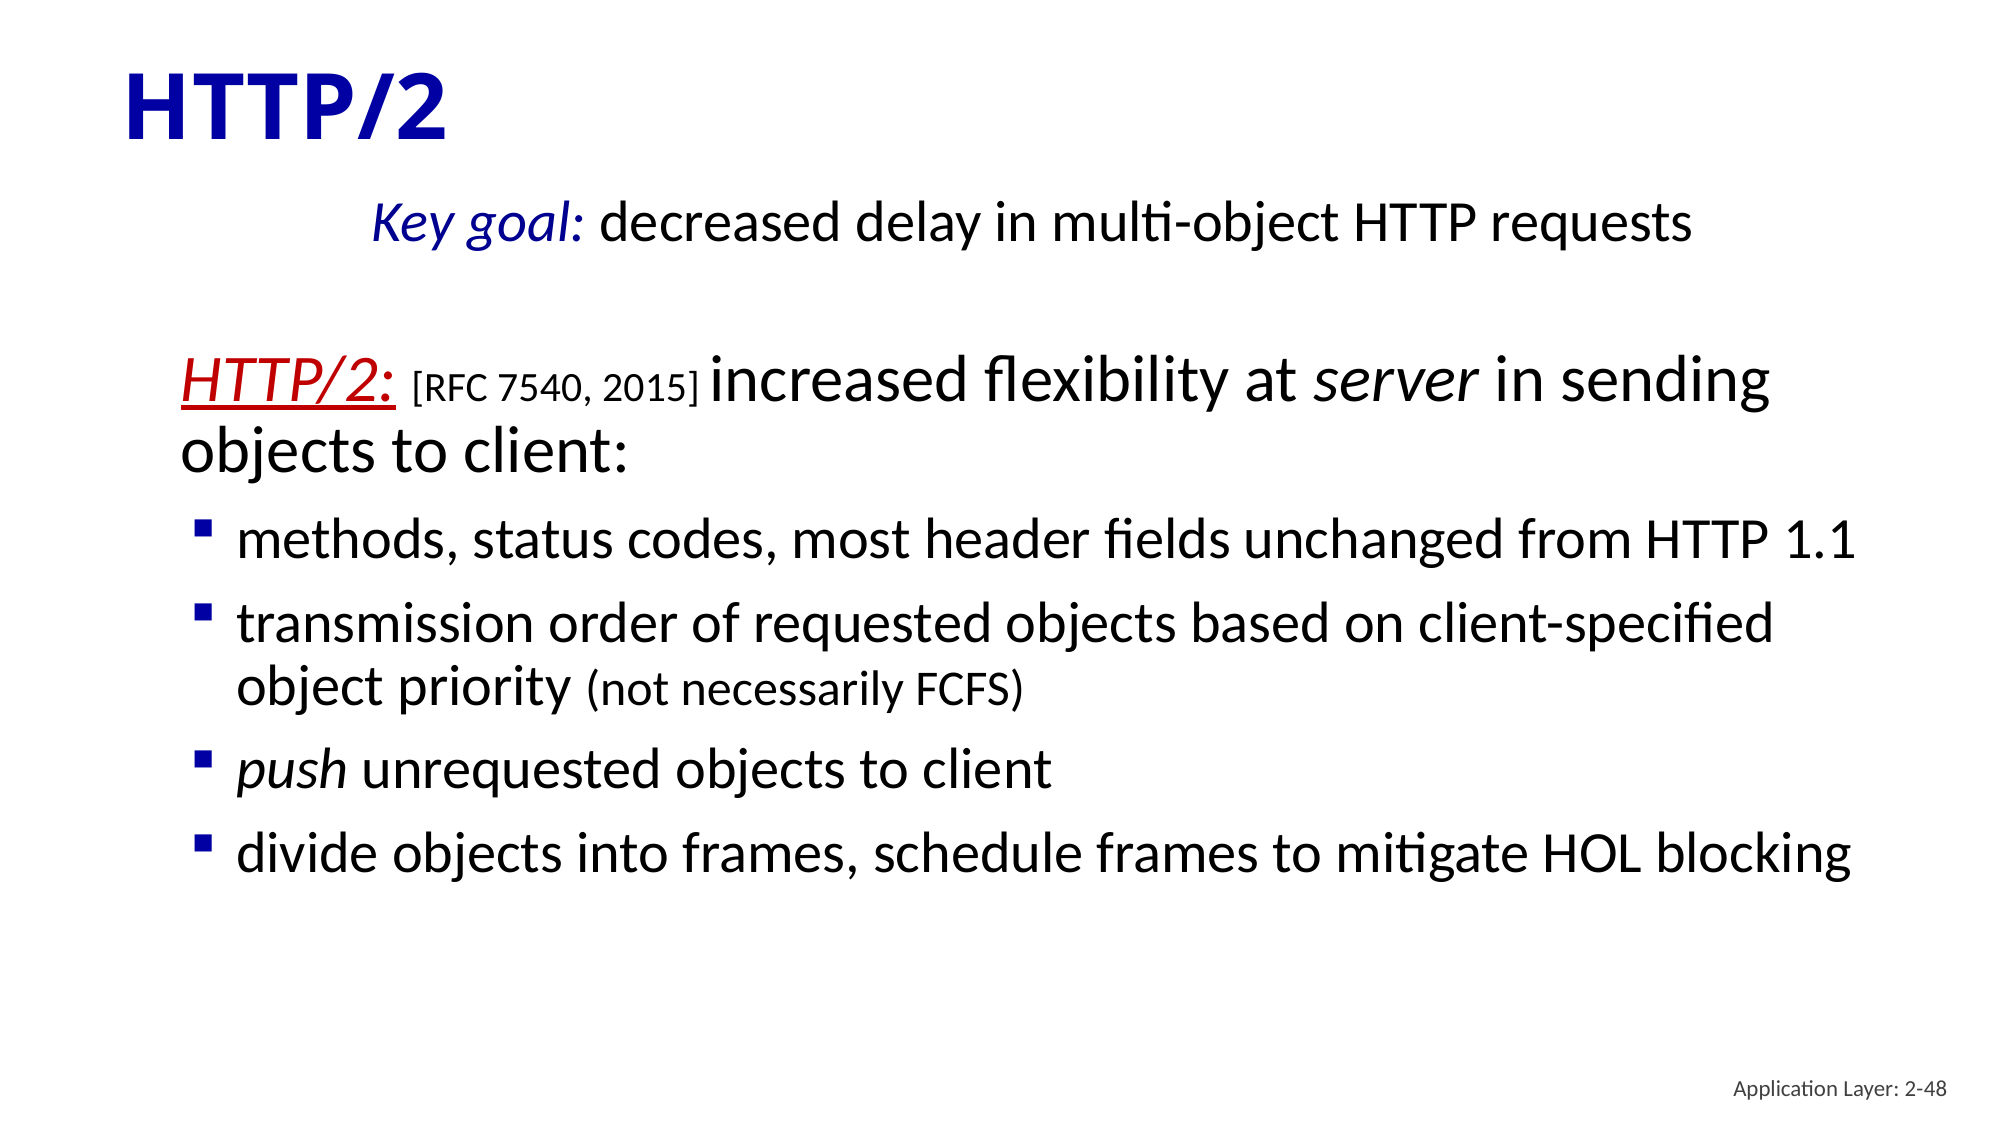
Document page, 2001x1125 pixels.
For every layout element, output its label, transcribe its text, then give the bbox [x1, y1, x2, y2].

slide_number Application Layer: 2-48 [1512, 1056, 1963, 1117]
text_box HTTP/2: [RFC 7540, 2015] increased flexibility at server in sending objects to client: methods, status codes, most header fields unchanged from HTTP 1.1 transmission order of requested objects based on client-specified object priority (not necessarily FCFS) push unrequested objects to client divide objects into frames, schedule frames to mitigate HOL blocking [164, 336, 1881, 1073]
title HTTP/2 [106, 36, 1832, 184]
text_box Key goal: decreased delay in multi-object HTTP requests [110, 183, 1935, 266]
